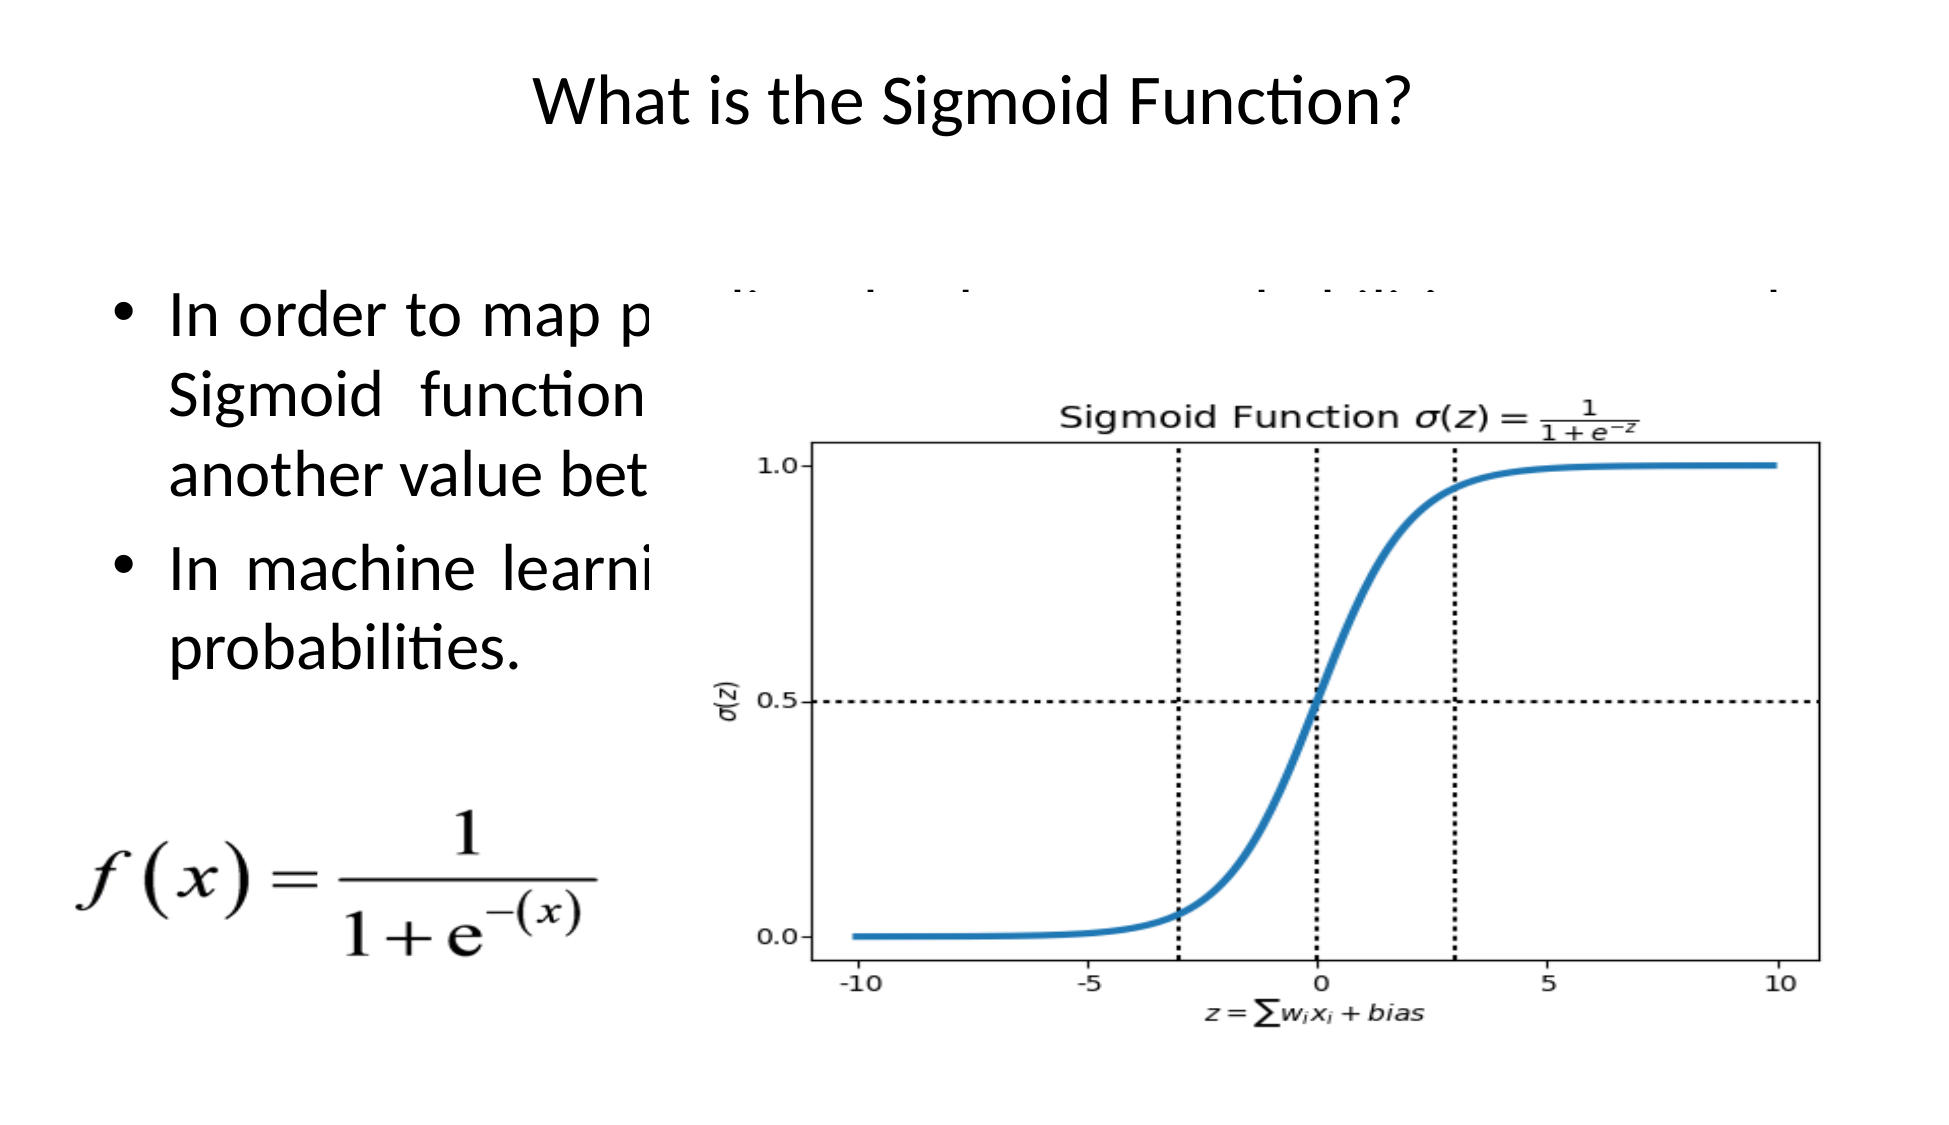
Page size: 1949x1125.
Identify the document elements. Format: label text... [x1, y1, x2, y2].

picture [60, 784, 612, 975]
title What is the Sigmoid Function? [97, 45, 1852, 233]
picture [649, 292, 1949, 1044]
list In order to map predicted values to probabilities, we use the Sigmoid function. The function maps any real value into another value between 0 and 1. In machine learning, we use sigmoid to map predictions to probabilities. [97, 262, 1852, 1005]
